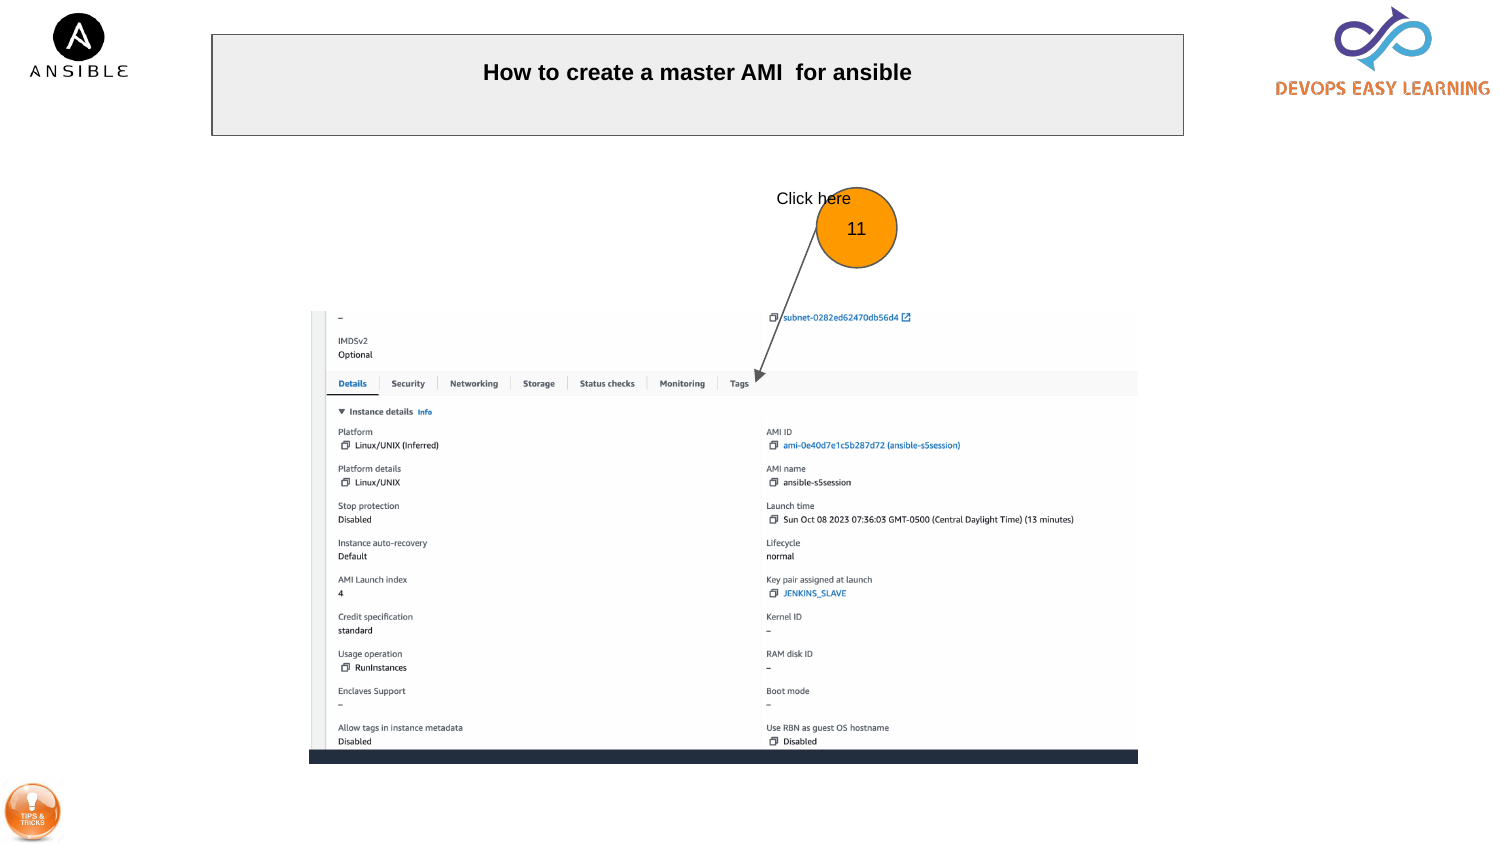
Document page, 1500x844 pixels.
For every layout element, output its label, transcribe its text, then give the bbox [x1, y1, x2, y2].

picture [0, 777, 65, 844]
text_box How to create a master AMI for ansible [212, 34, 1184, 136]
text_box Click here [761, 173, 872, 219]
picture [1266, 0, 1500, 114]
text_box 11 [816, 190, 897, 268]
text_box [755, 227, 817, 383]
picture [309, 311, 1139, 764]
picture [0, 0, 157, 102]
